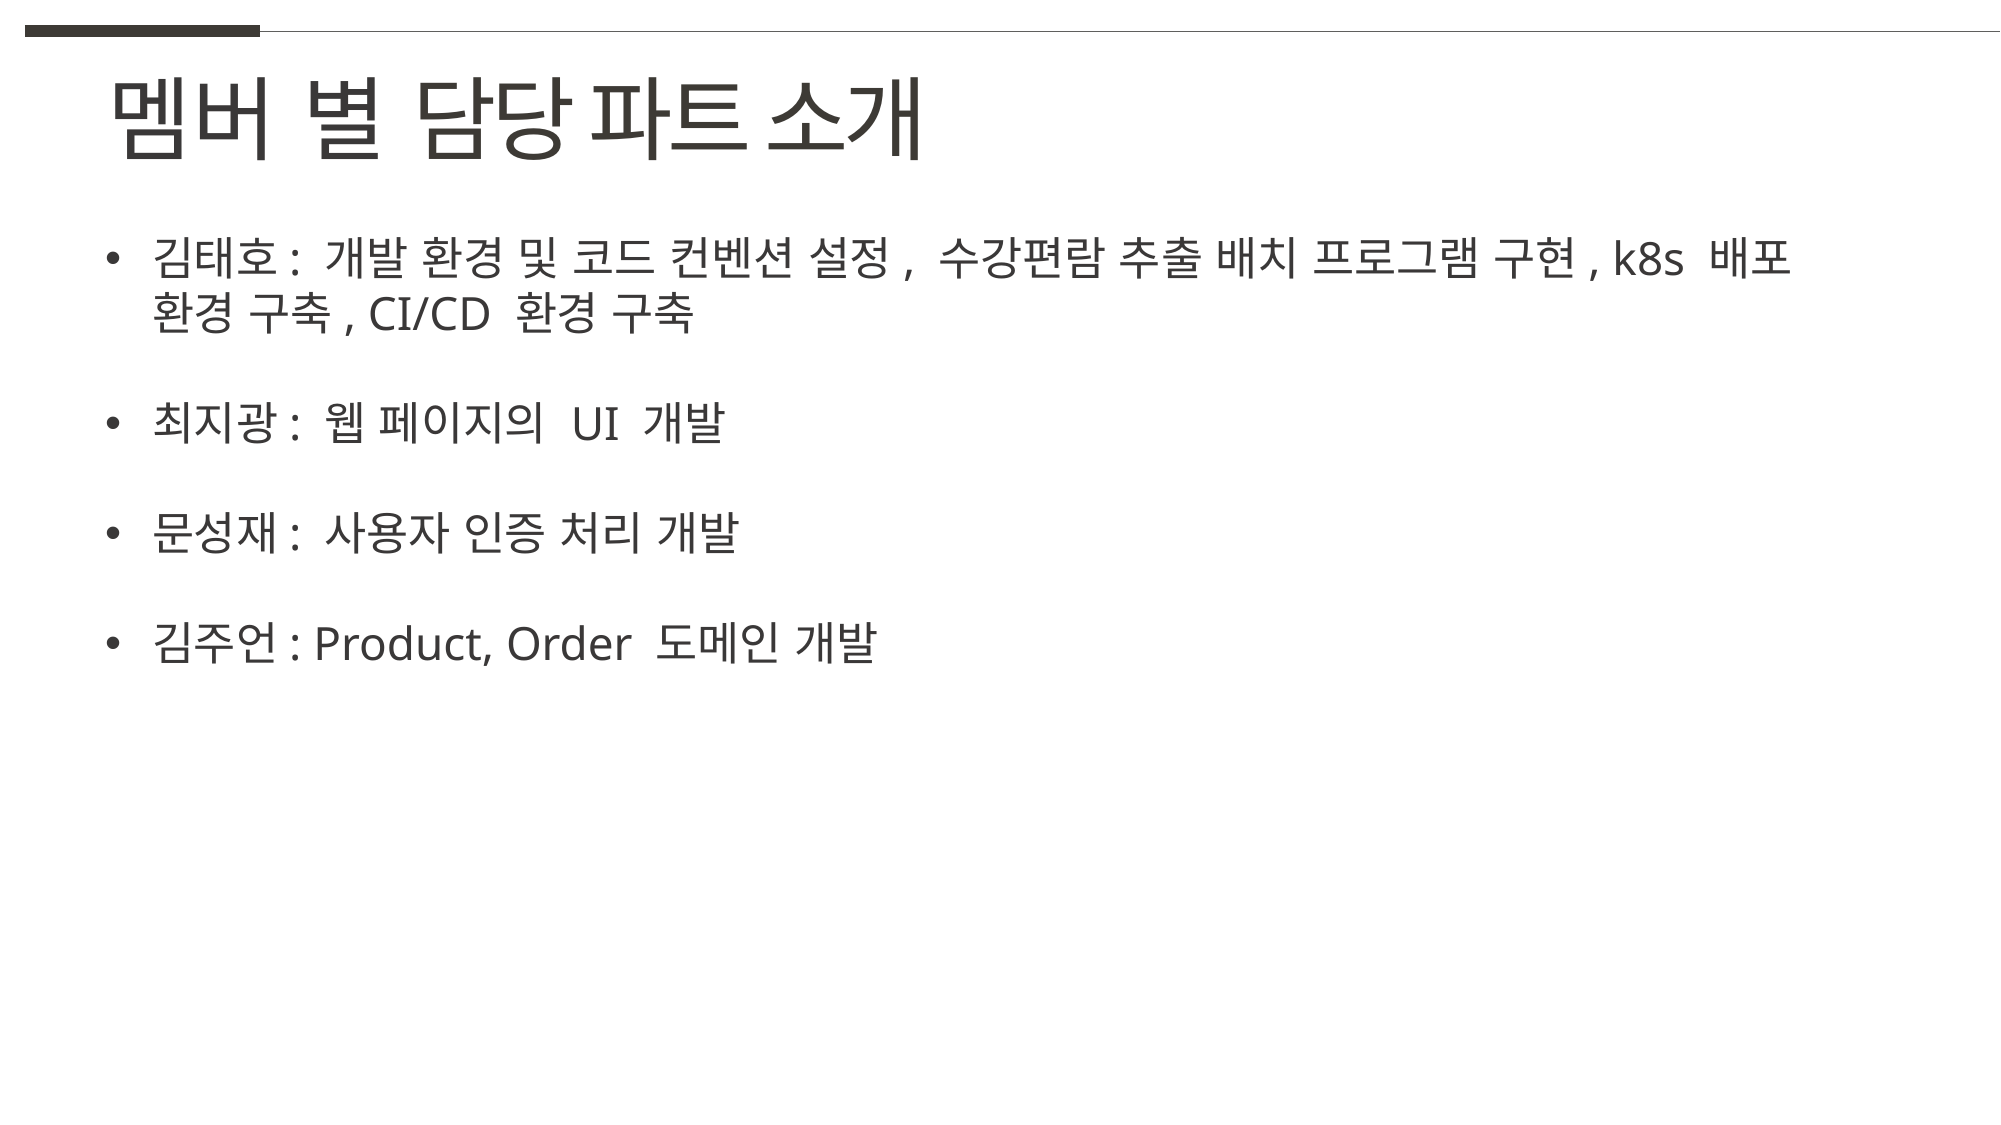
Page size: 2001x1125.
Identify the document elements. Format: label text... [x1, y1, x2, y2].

text_box 김태호: 개발 환경 및 코드 컨벤션 설정, 수강편람 추출 배치 프로그램 구현, k8s 배포 환경 구축, CI/CD 환경 구축 최지광: 웹 페이지의 UI 개발 문성재: 사용자 인증 처리 개발 김주언: Product, Order 도메인 개발 [90, 222, 1877, 678]
text_box 멤버 별 담당 파트 소개 [93, 54, 943, 179]
